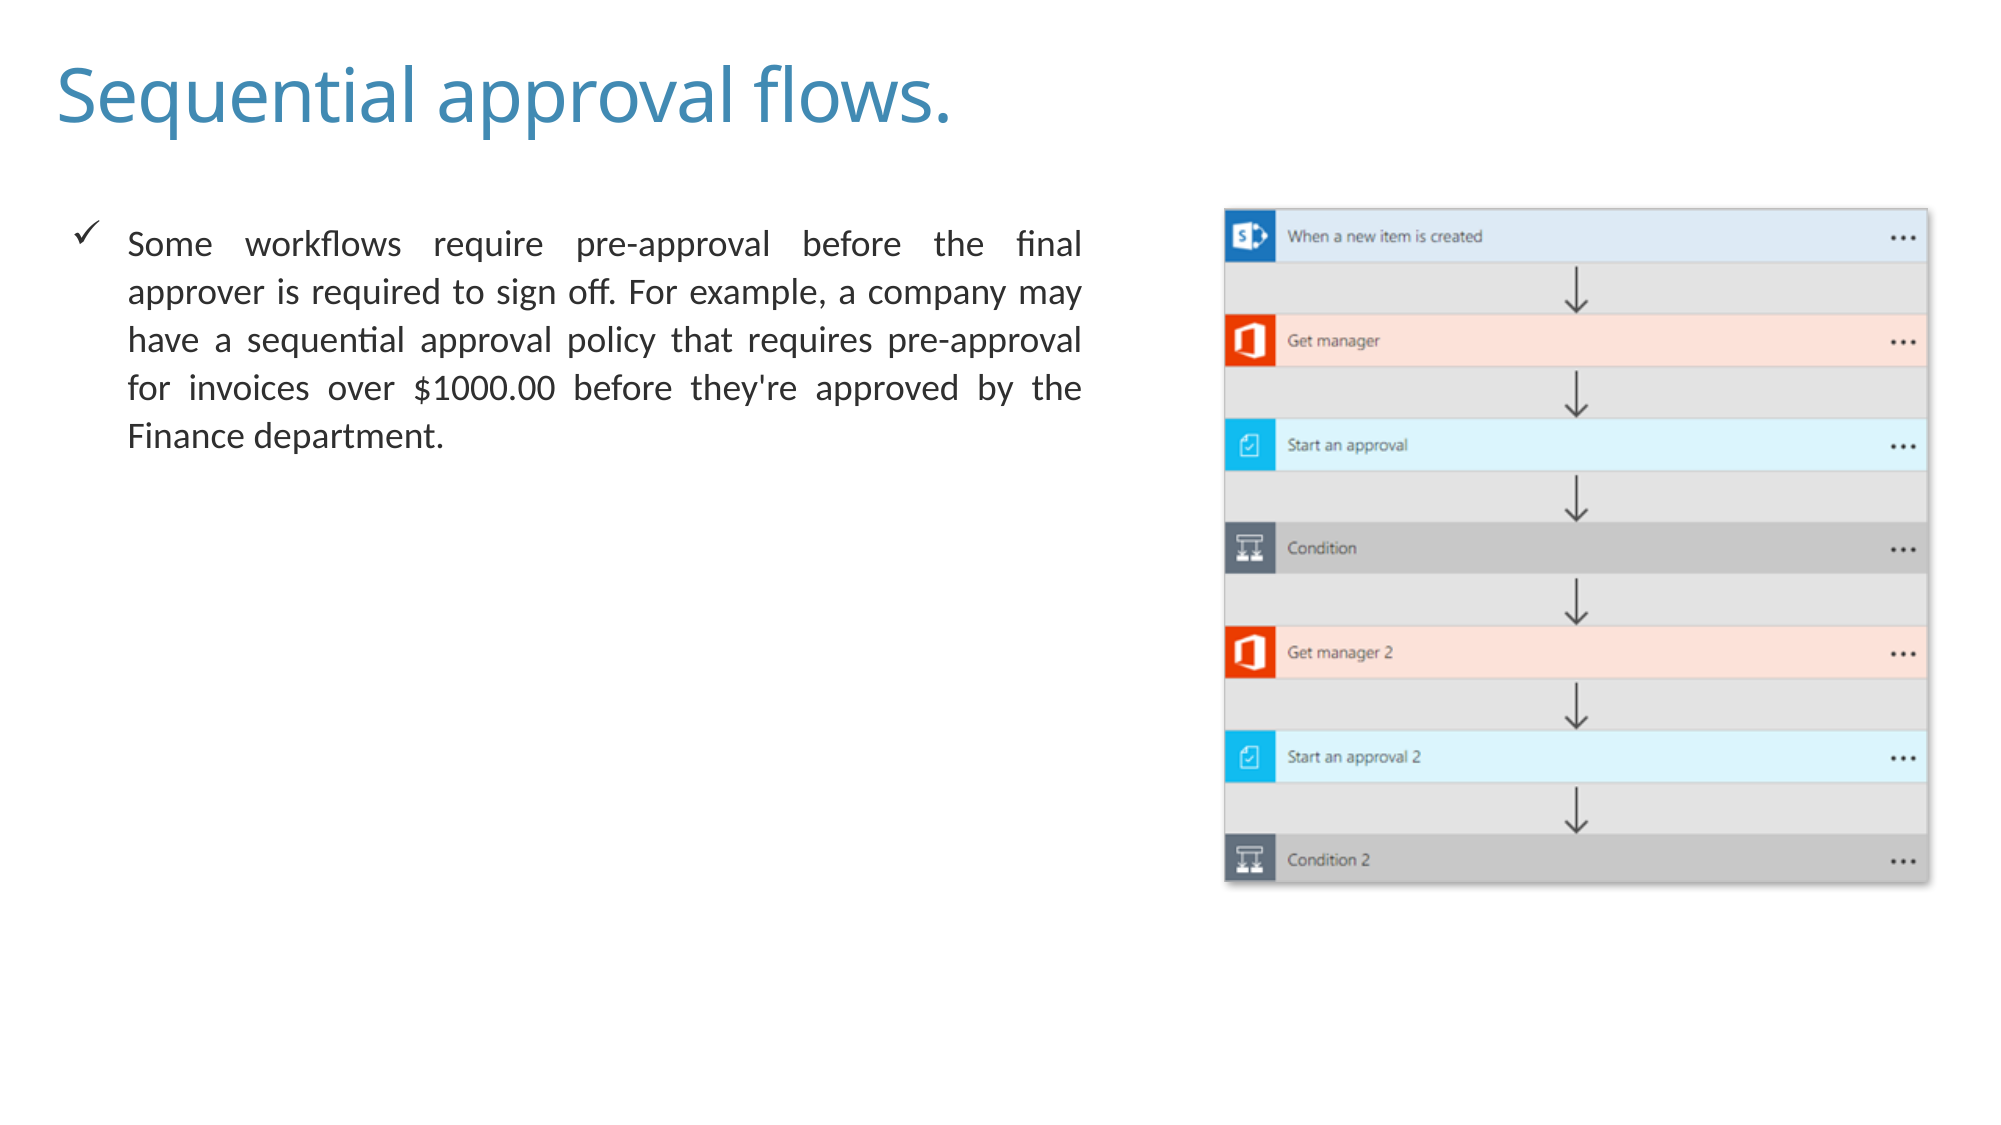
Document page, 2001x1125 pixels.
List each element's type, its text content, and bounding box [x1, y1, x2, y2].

picture [1223, 207, 1928, 882]
text_box Some workflows require pre-approval before the final approver is required to sign off. For example, a company may have a sequential approval policy that requires pre-approval for invoices over $1000.00 before they're approved by the Finance department. [56, 208, 1099, 464]
title Sequential approval flows. [56, 47, 1957, 139]
